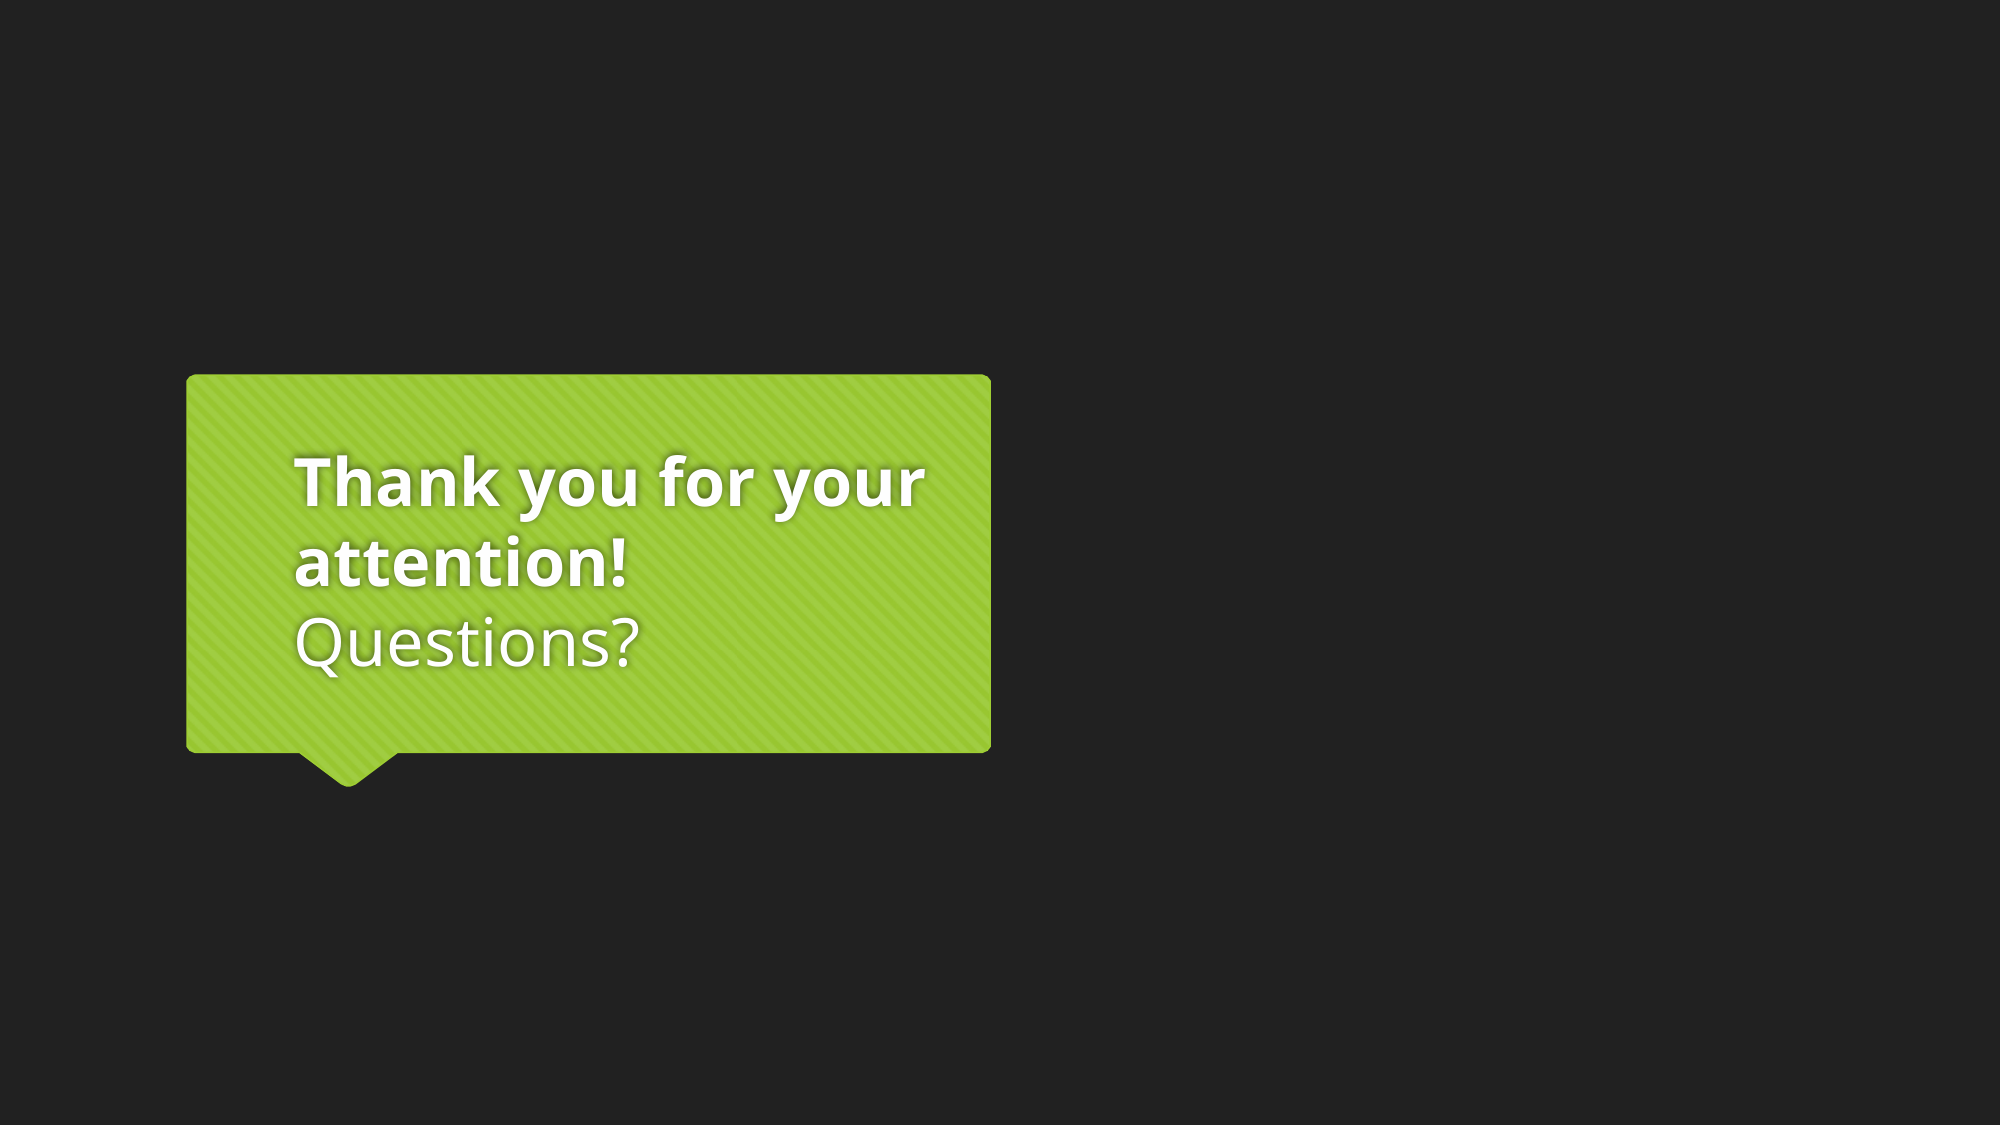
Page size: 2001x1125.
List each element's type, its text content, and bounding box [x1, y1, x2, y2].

title Thank you for your attention! Questions? [278, 375, 1011, 688]
